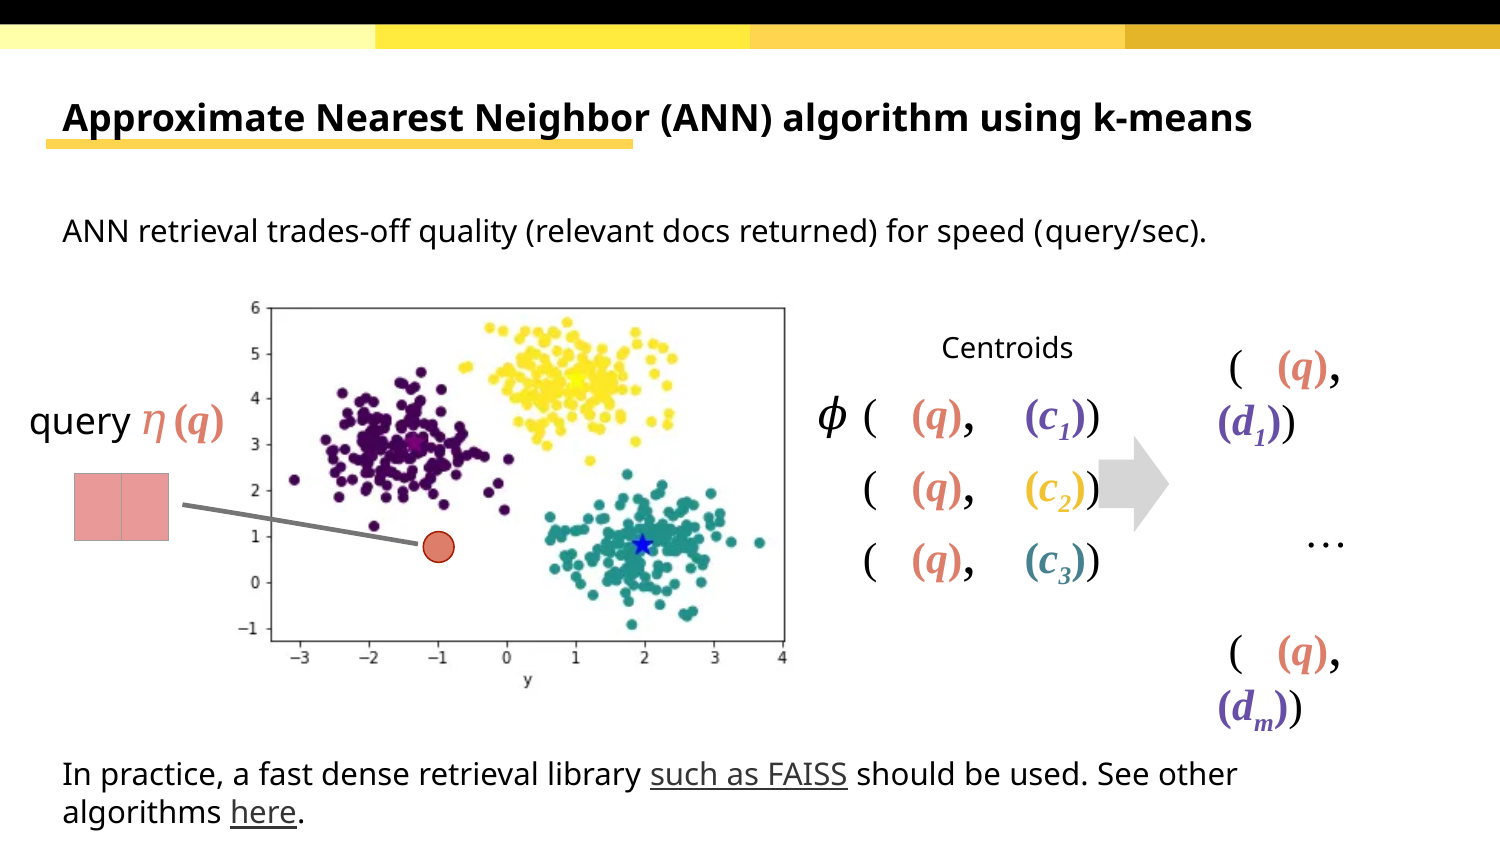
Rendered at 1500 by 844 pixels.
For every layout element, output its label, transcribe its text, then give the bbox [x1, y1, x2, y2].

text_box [1098, 312, 1473, 632]
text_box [806, 318, 1093, 590]
text_box ANN retrieval trades-off quality (relevant docs returned) for speed (query/sec). [51, 199, 1307, 260]
text_box In practice, a fast dense retrieval library such as FAISS should be used. See other algorithms here. [51, 743, 1386, 843]
title Approximate Nearest Neighbor (ANN) algorithm using k-means [51, 72, 1449, 167]
text_box query 𝜂(q) [8, 379, 182, 455]
table_header [75, 474, 121, 540]
table_header [122, 474, 168, 540]
picture [187, 292, 798, 696]
